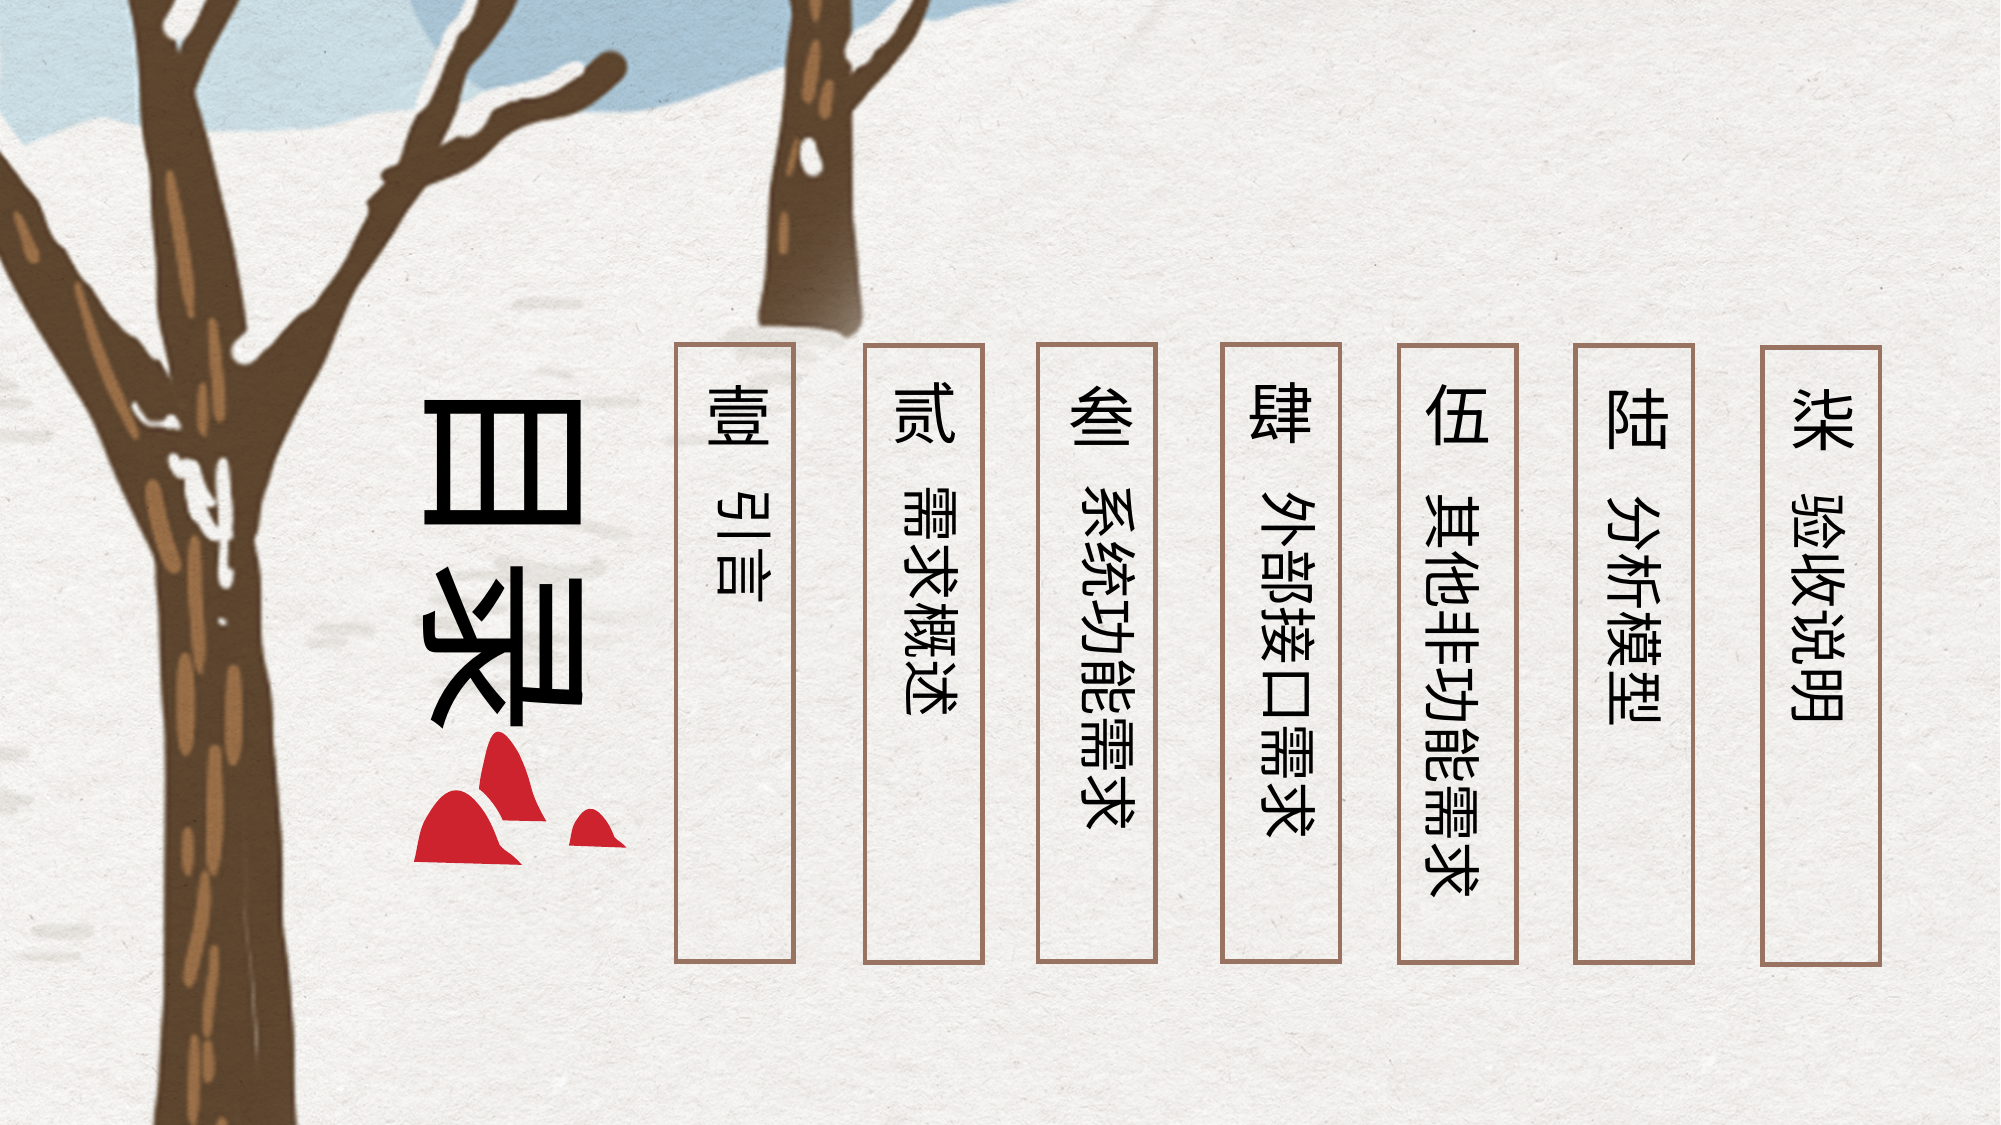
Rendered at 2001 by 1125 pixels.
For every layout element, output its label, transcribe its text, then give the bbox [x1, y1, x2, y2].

text_box 陆 [1589, 354, 1678, 465]
text_box 外部接口需求 [1231, 409, 1333, 1007]
text_box 分析模型 [1584, 479, 1700, 854]
text_box [1575, 344, 1694, 964]
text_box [419, 744, 629, 886]
text_box 系统功能需求 [1051, 416, 1153, 989]
text_box [1762, 346, 1881, 966]
text_box [1037, 343, 1156, 963]
text_box 目录 [376, 356, 630, 762]
text_box [675, 343, 794, 963]
text_box [1398, 344, 1518, 964]
text_box [864, 344, 983, 964]
text_box 贰 [877, 364, 935, 460]
picture [0, 0, 2001, 1125]
text_box 验收说明 [1769, 477, 1885, 882]
text_box [1222, 343, 1341, 963]
text_box 壹 [690, 366, 748, 462]
text_box 引言 [687, 421, 789, 994]
text_box 肆 [1232, 364, 1291, 460]
text_box 需求概述 [874, 418, 976, 991]
text_box 其他非功能需求 [1402, 477, 1518, 1047]
text_box 叁 [1053, 368, 1112, 464]
text_box 柒 [1775, 355, 1855, 467]
text_box 伍 [1410, 350, 1496, 461]
